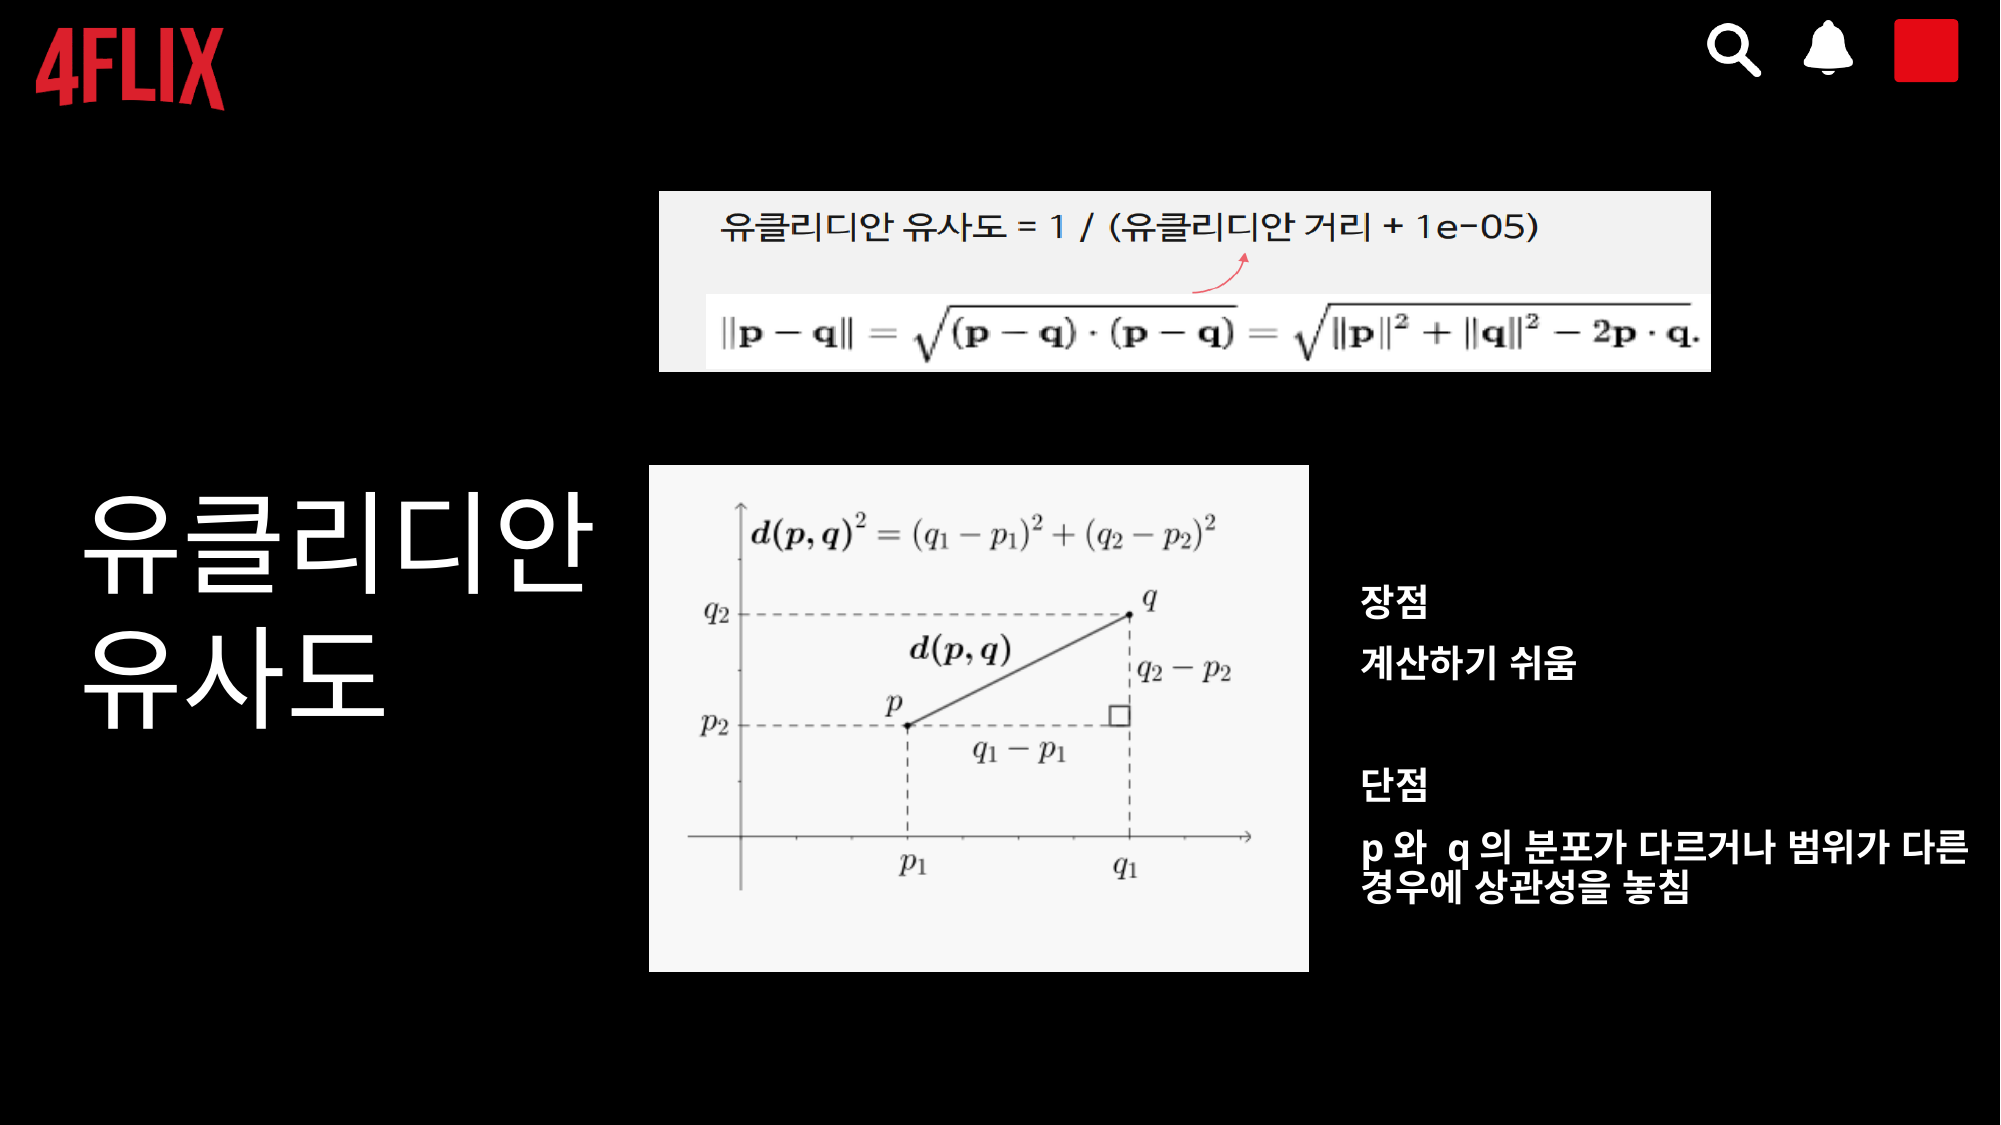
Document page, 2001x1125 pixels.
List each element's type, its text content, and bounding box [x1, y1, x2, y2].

picture [659, 191, 1711, 372]
picture [29, 21, 231, 119]
text_box 장점 계산하기 쉬움 단점 p와 q의 분포가 다르거나 범위가 다른 경우에 상관성을 놓침 [1345, 520, 1990, 918]
picture [1801, 20, 1855, 75]
picture [649, 465, 1309, 973]
text_box 유클리디안 유사도 [64, 465, 649, 751]
text_box [1893, 18, 1960, 84]
picture [1707, 23, 1762, 77]
